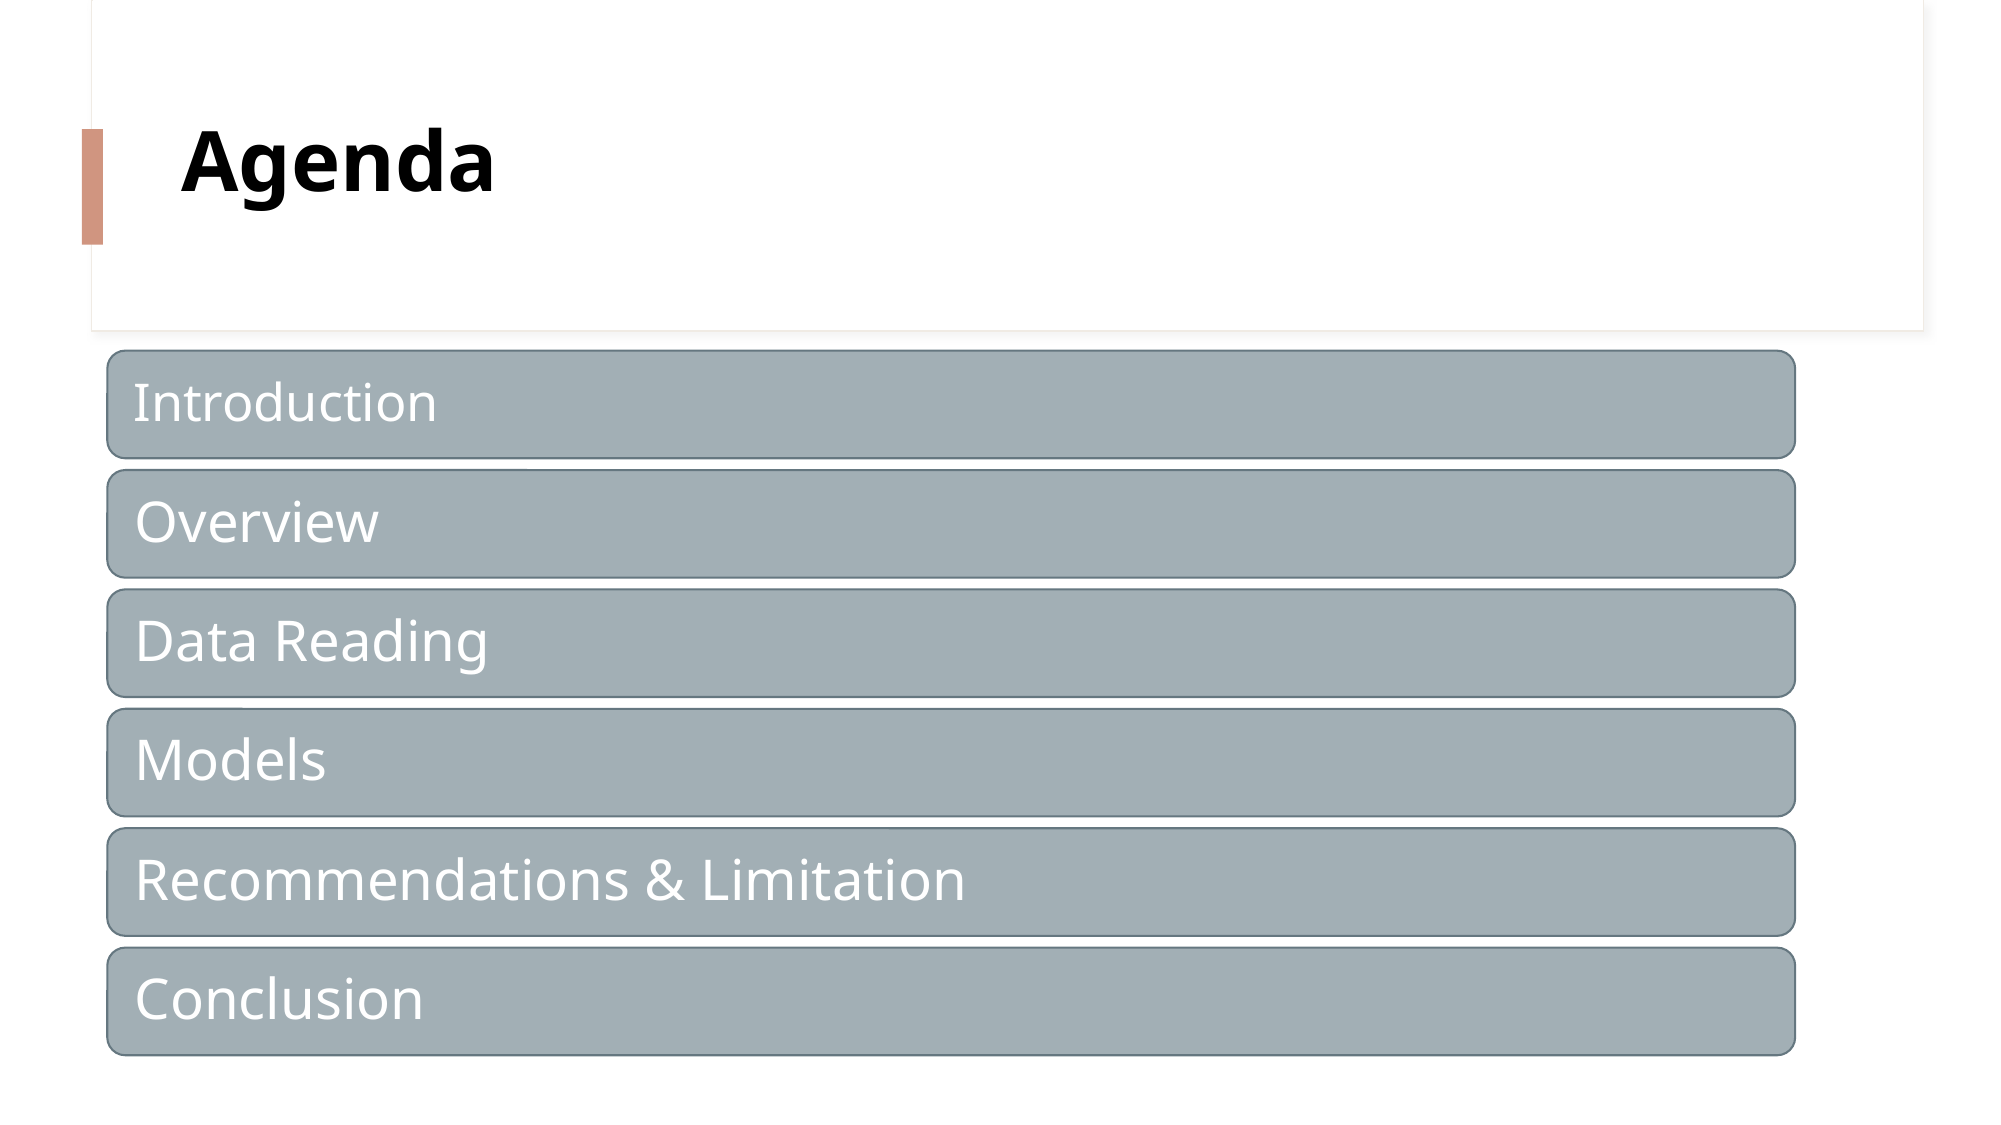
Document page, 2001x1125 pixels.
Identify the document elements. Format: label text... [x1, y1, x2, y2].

title Agenda [166, 67, 1834, 262]
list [107, 348, 1796, 1058]
